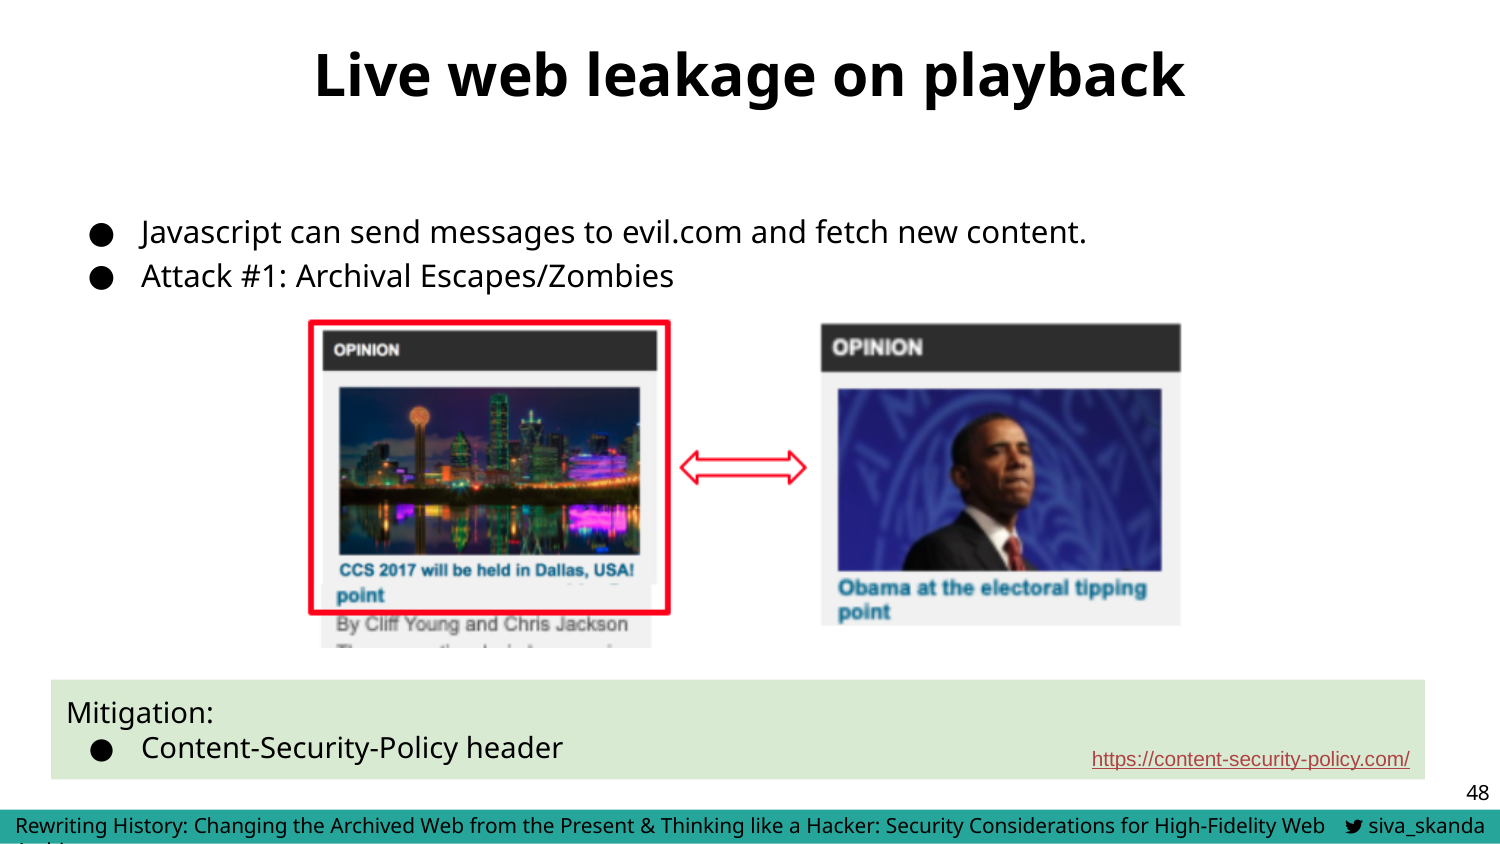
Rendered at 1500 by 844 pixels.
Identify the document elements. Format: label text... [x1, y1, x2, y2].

text_box https://content-security-policy.com/ [1004, 732, 1425, 783]
text_box Mitigation: Content-Security-Policy header [51, 679, 1425, 780]
picture [300, 311, 1200, 649]
title Live web leakage on playback [0, 23, 1500, 124]
list Javascript can send messages to evil.com and fetch new content. Attack #1: Archival Escapes/Zombies [51, 192, 1449, 344]
slide_number ‹#› [1414, 761, 1500, 826]
picture [1345, 818, 1363, 835]
